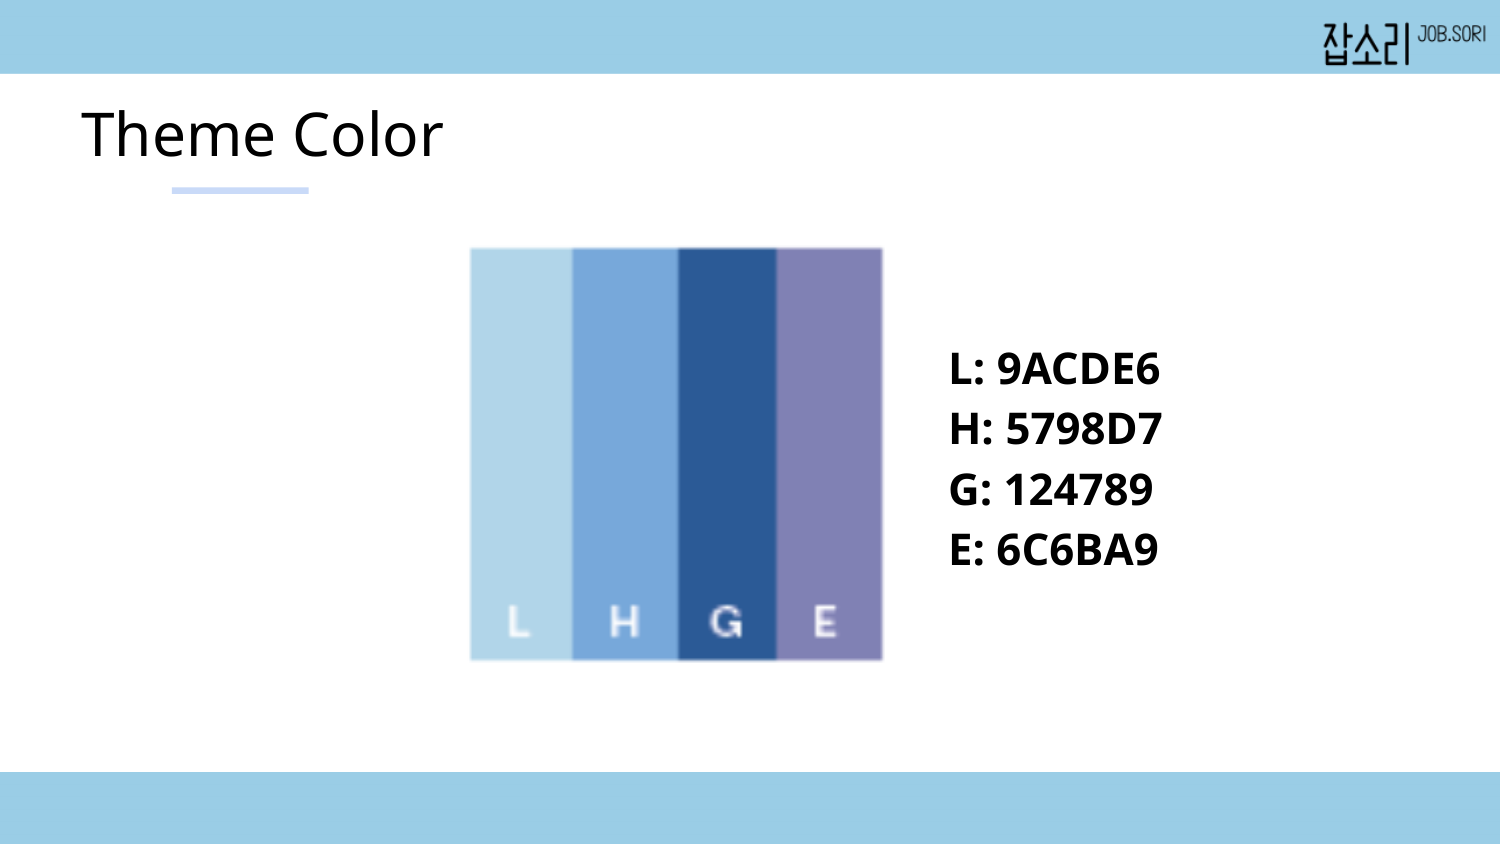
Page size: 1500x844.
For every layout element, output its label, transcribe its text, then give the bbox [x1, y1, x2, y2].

picture [430, 191, 924, 685]
picture [0, 0, 1500, 107]
picture [0, 772, 1500, 844]
text_box [171, 187, 309, 194]
text_box L: 9ACDE6 H: 5798D7 G: 124789 E: 6C6BA9 [933, 317, 1426, 590]
text_box Theme Color [66, 82, 559, 183]
